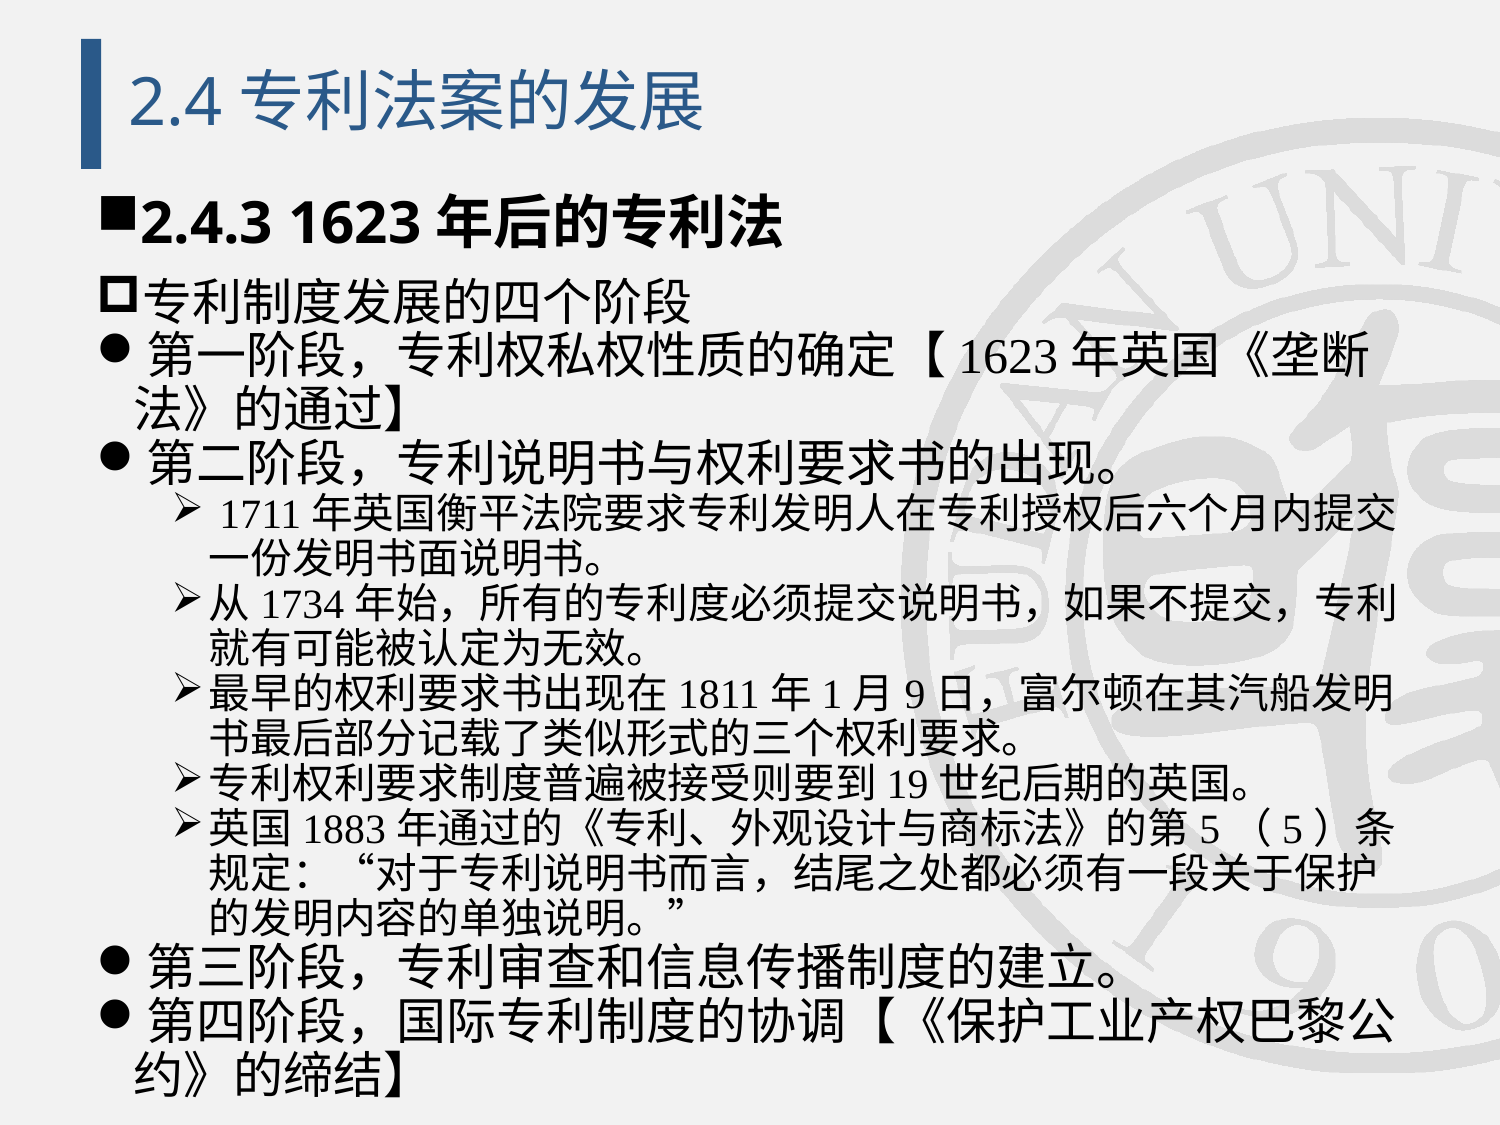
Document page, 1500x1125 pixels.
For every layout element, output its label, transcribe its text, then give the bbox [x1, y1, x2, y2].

title 2.4专利法案的发展 [113, 49, 1387, 159]
list 2.4.3 1623年后的专利法 专利制度发展的四个阶段 第一阶段，专利权私权性质的确定【1623年英国《垄断法》的通过】 第二阶段，专利说明书与权利要求书的出现。 1711年英国衡平法院要求专利发明人在专利授权后六个月内提交一份发明书面说明书。 从1734年始，所有的专利度必须提交说明书，如果不提交，专利就有可能被认定为无效。 最早的权利要求书出现在1811年1月9日，富尔顿在其汽船发明书最后部分记载了类似形式的三个权利要求。 专利权利要求制度普遍被接受则要到19世纪后期的英国。 英国1883年通过的《专利、外观设计与商标法》的第5（5）条规定：“对于专利说明书而言，结尾之处都必须有一段关于保护的发明内容的单独说明。” 第三阶段，专利审查和信息传播制度的建立。 第四阶段，国际专利制度的协调【《保护工业产权巴黎公约》的缔结】 [81, 185, 1417, 1014]
